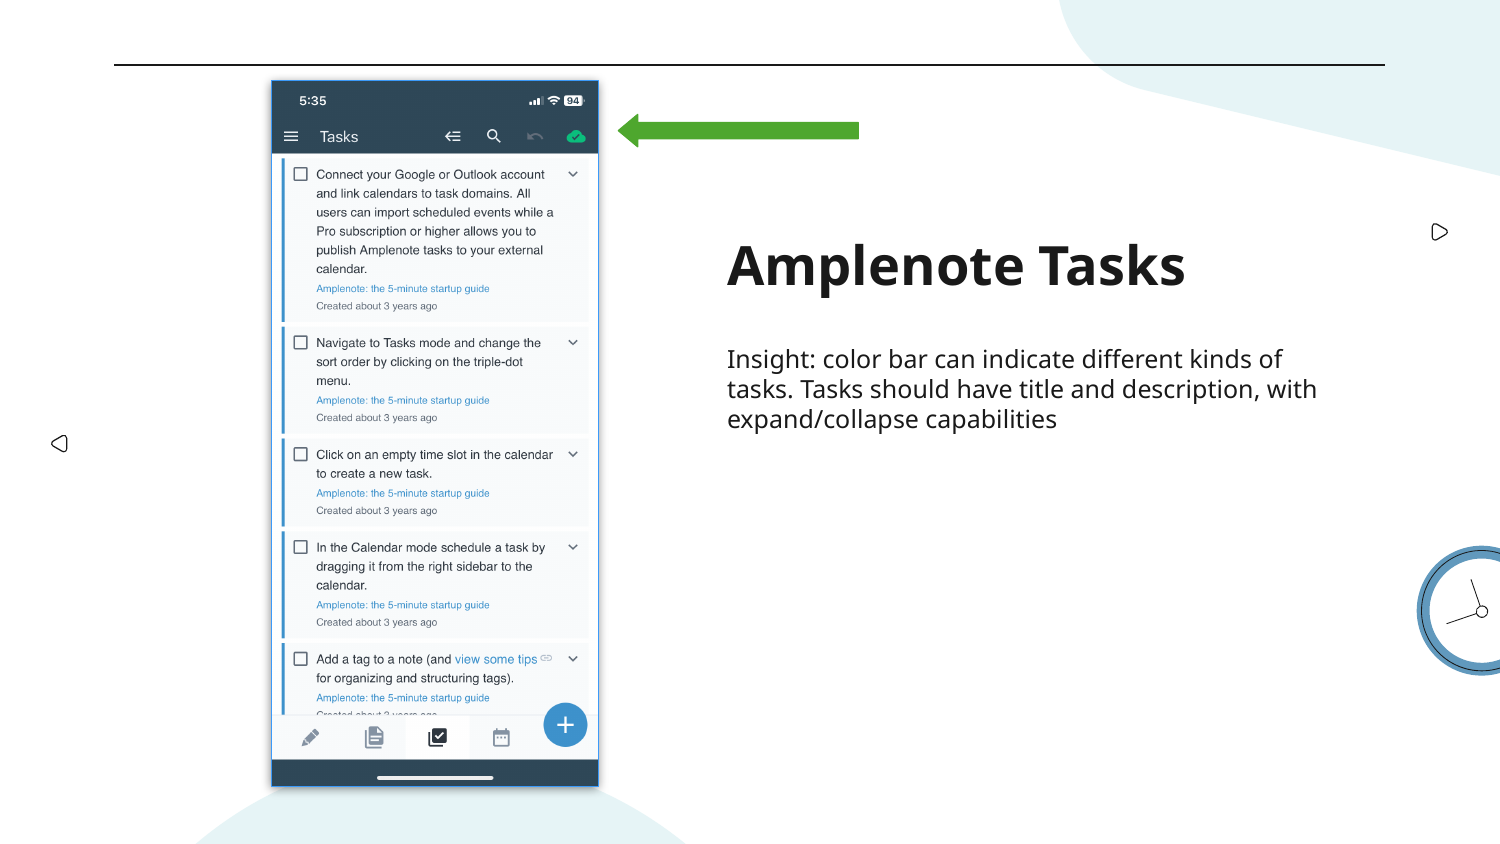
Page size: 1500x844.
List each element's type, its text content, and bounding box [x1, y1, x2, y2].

picture [271, 81, 598, 786]
text_box [618, 114, 859, 147]
subtitle Insight: color bar can indicate different kinds of tasks. Tasks should have title and description, with expand/collapse capabilities [712, 328, 1350, 646]
title Amplenote Tasks [712, 227, 1408, 311]
